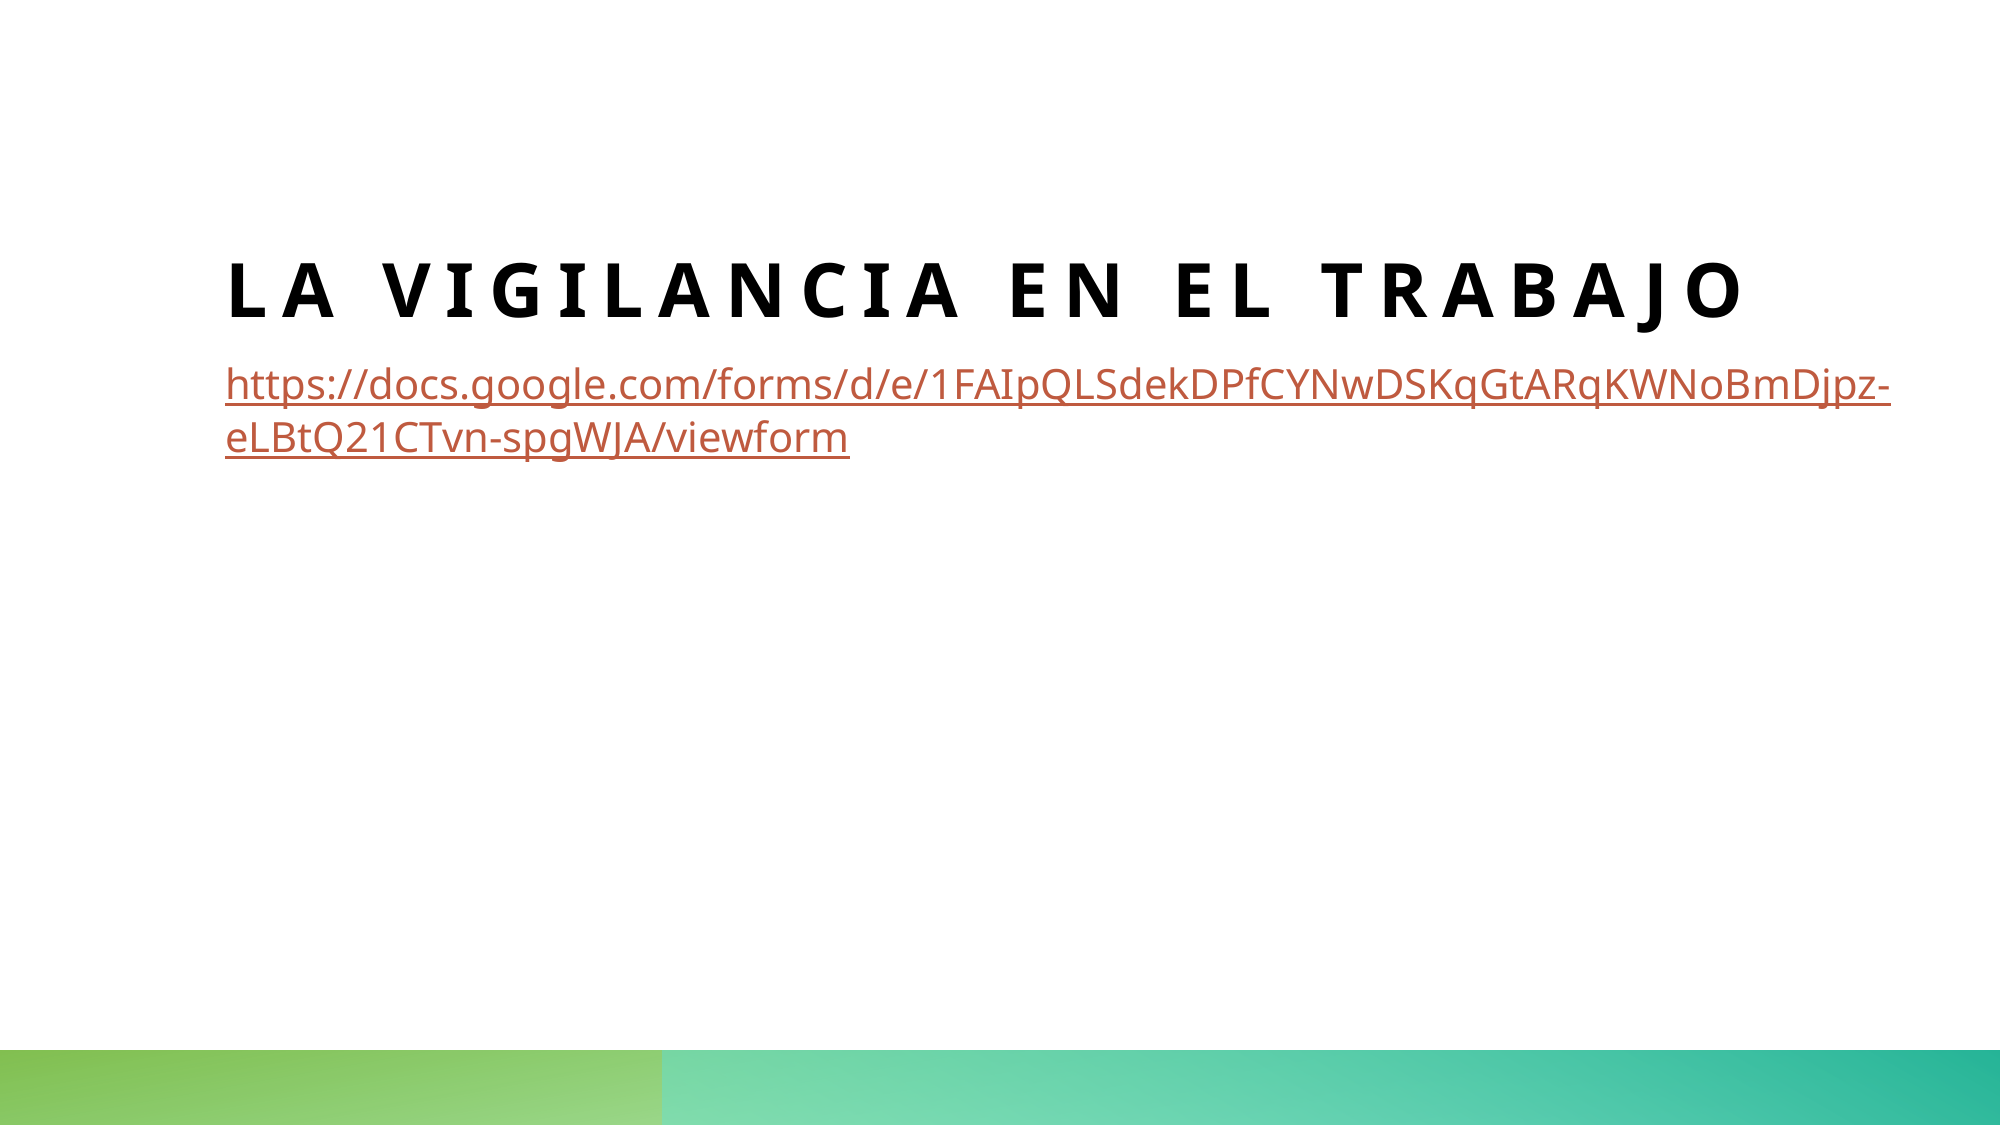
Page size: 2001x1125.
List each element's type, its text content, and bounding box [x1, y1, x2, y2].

list https://docs.google.com/forms/d/e/1FAIpQLSdekDPfCYNwDSKqGtARqKWNoBmDjpz-eLBtQ21CTvn-spgWJA/viewform [225, 346, 1905, 996]
title LA VIGILANCIA EN EL TRABAJO [225, 130, 1905, 333]
